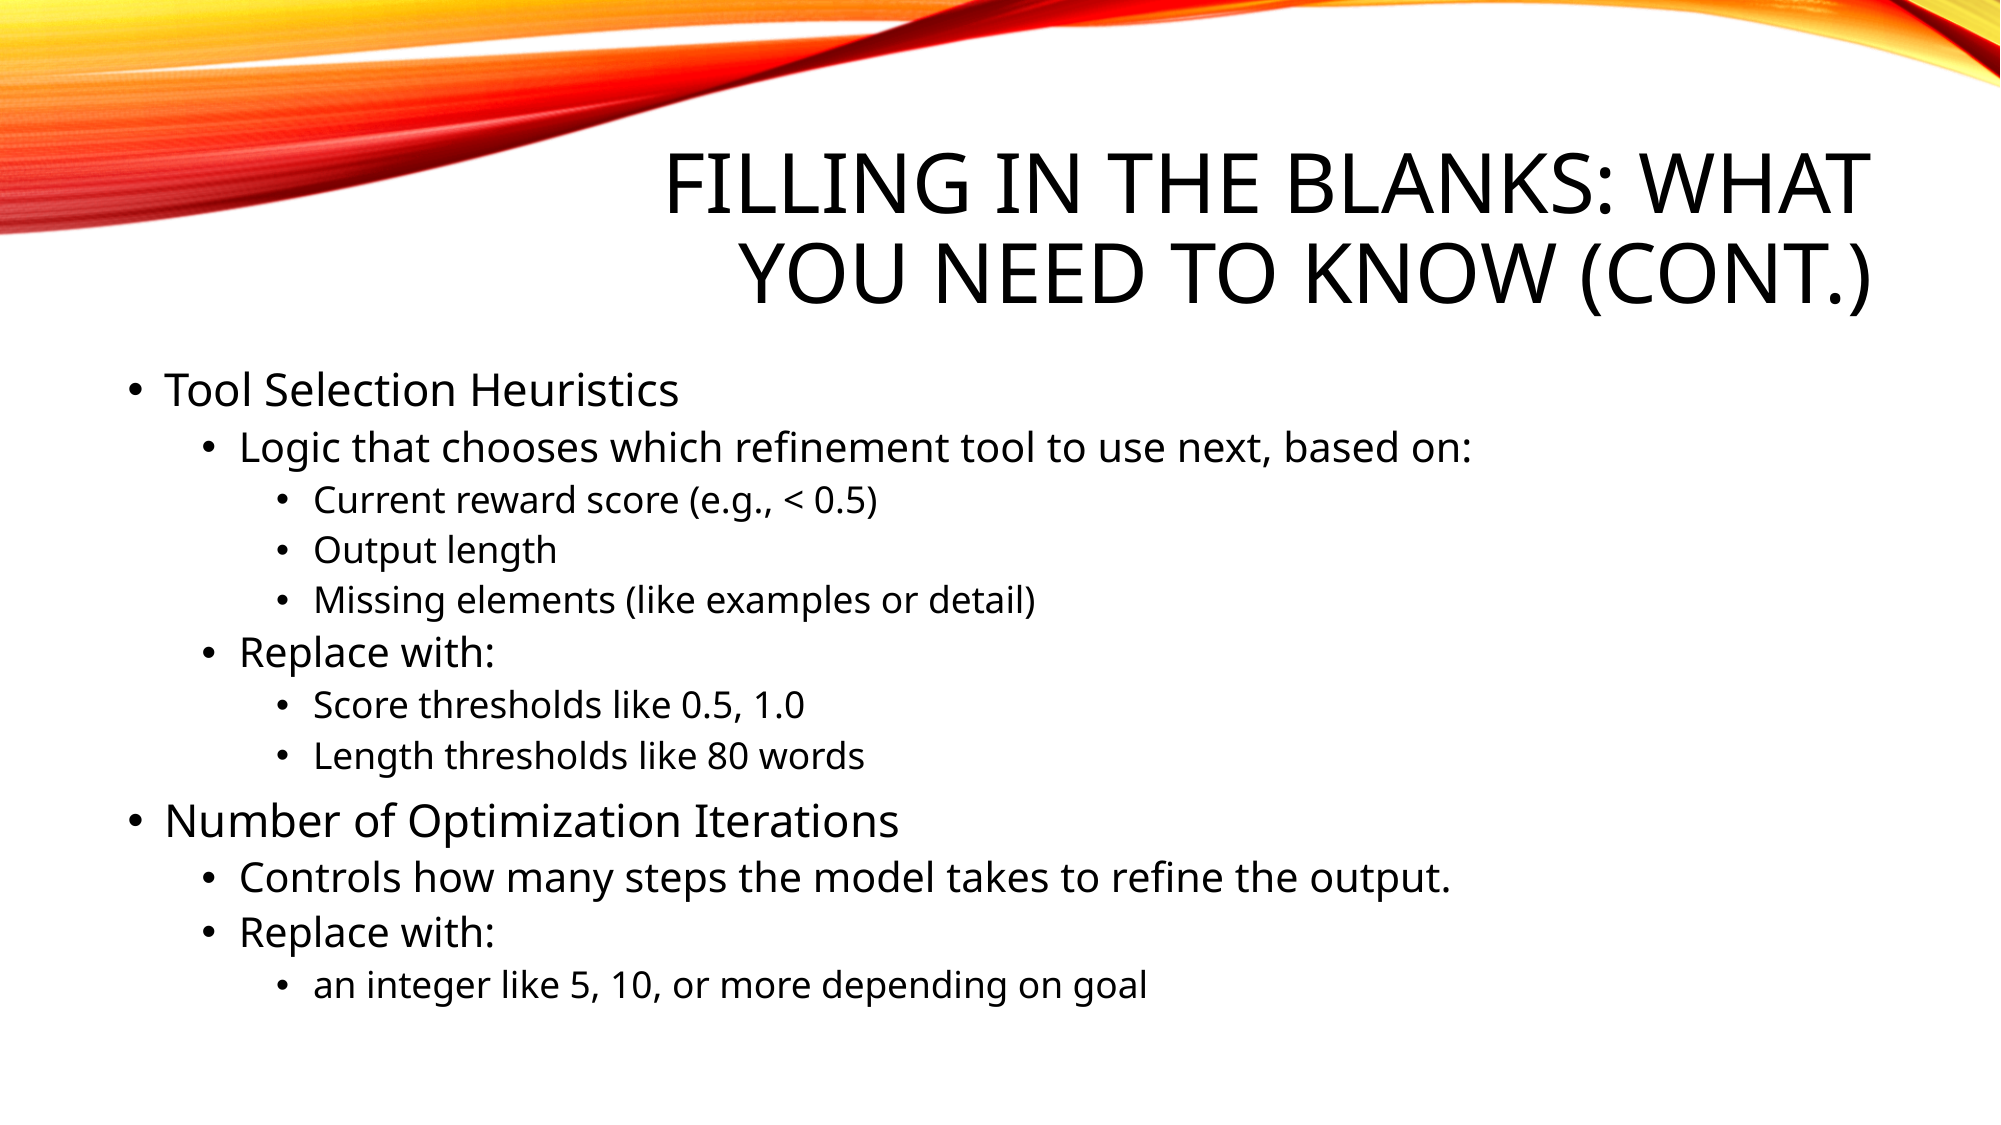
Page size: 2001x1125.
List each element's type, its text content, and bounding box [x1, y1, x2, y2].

list Tool Selection Heuristics Logic that chooses which refinement tool to use next, based on: Current reward score (e.g., < 0.5) Output length Missing elements (like examples or detail) Replace with: Score thresholds like 0.5, 1.0 Length thresholds like 80 words Number of Optimization Iterations Controls how many steps the model takes to refine the output. Replace with: an integer like 5, 10, or more depending on goal [112, 360, 1888, 1021]
title Filling in the Blanks: What You Need to Know (CONT.) [474, 125, 1888, 338]
picture [0, 0, 2000, 237]
